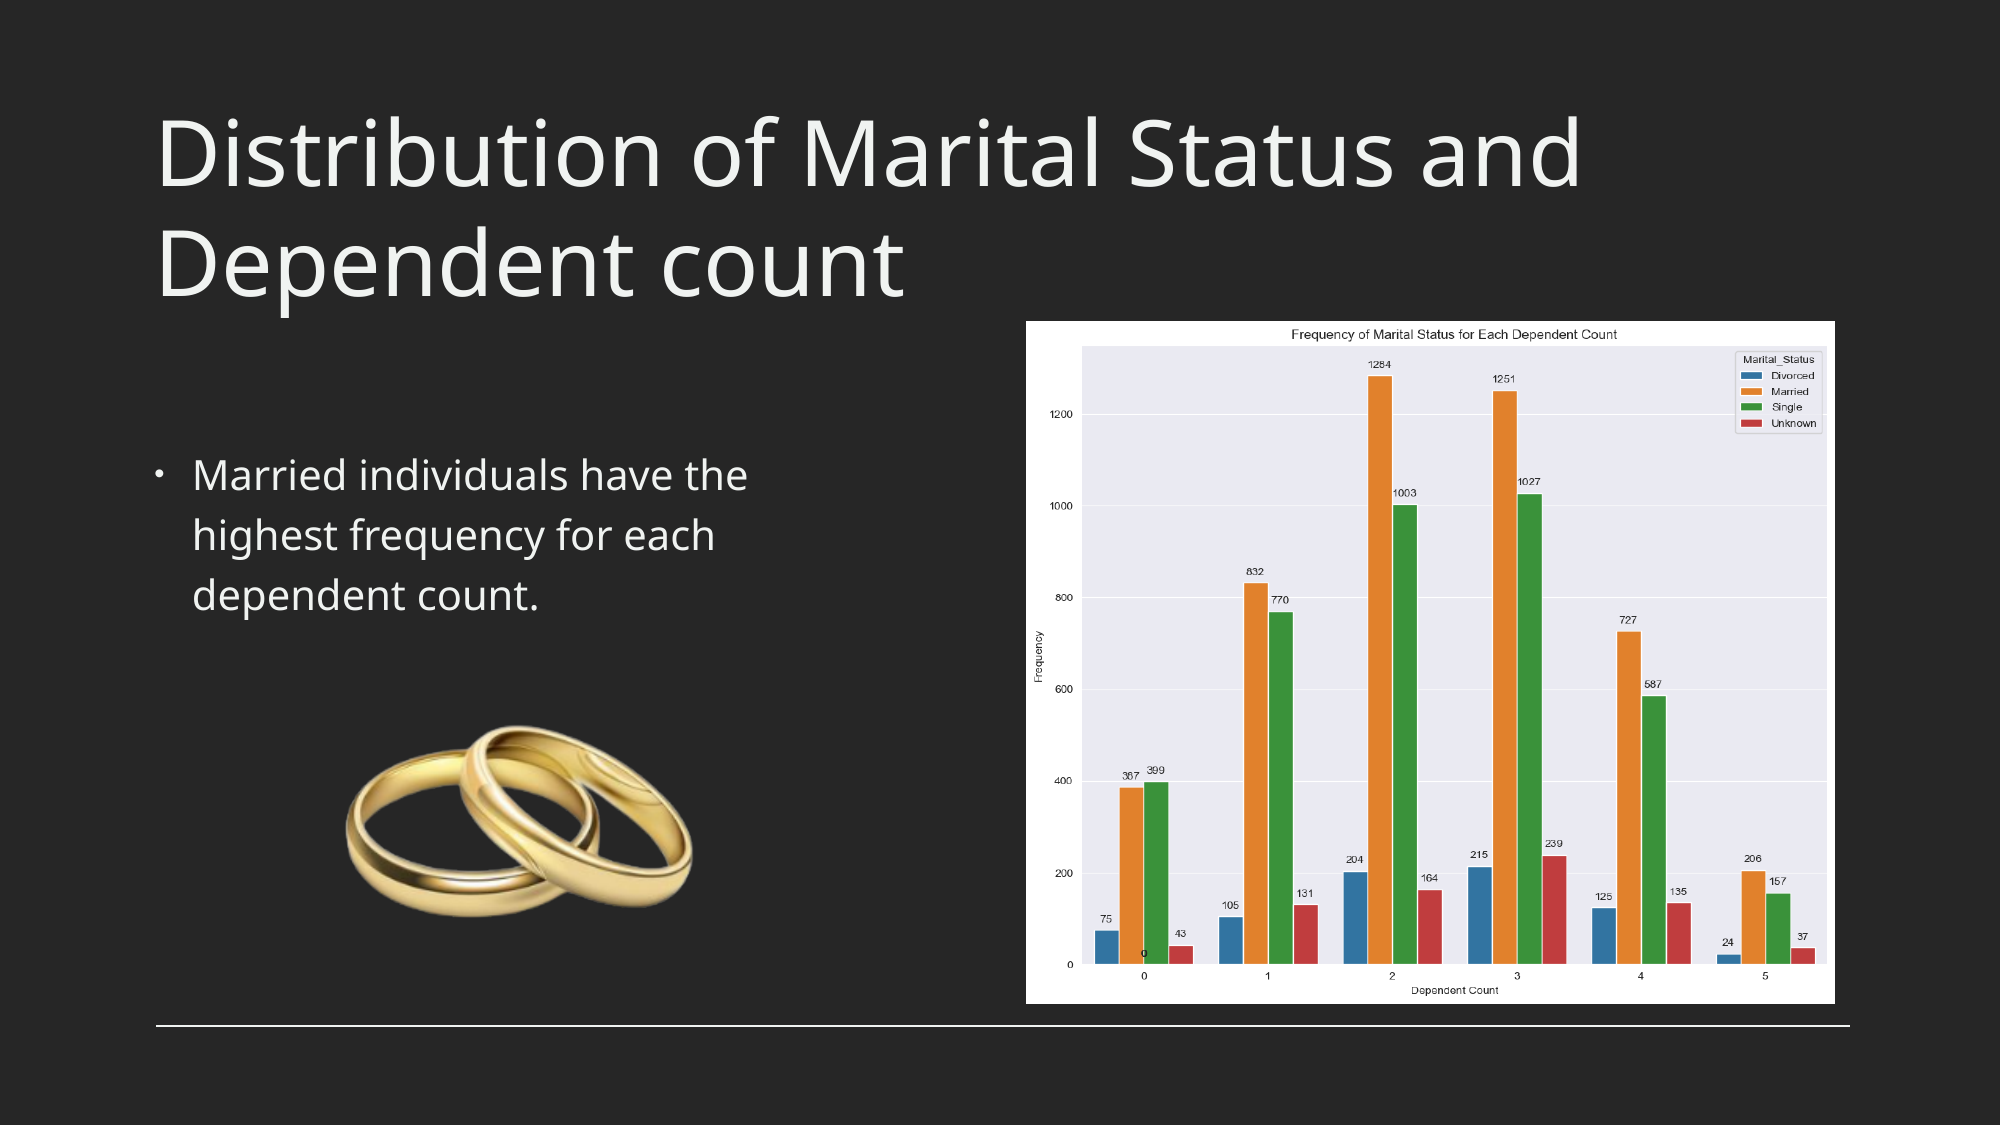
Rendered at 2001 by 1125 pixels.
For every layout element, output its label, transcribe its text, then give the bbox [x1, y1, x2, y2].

title Distribution of Marital Status and Dependent count [139, 143, 1850, 322]
picture [279, 654, 769, 982]
list Married individuals have the highest frequency for each dependent count. [139, 431, 909, 694]
picture [1026, 321, 1835, 1004]
